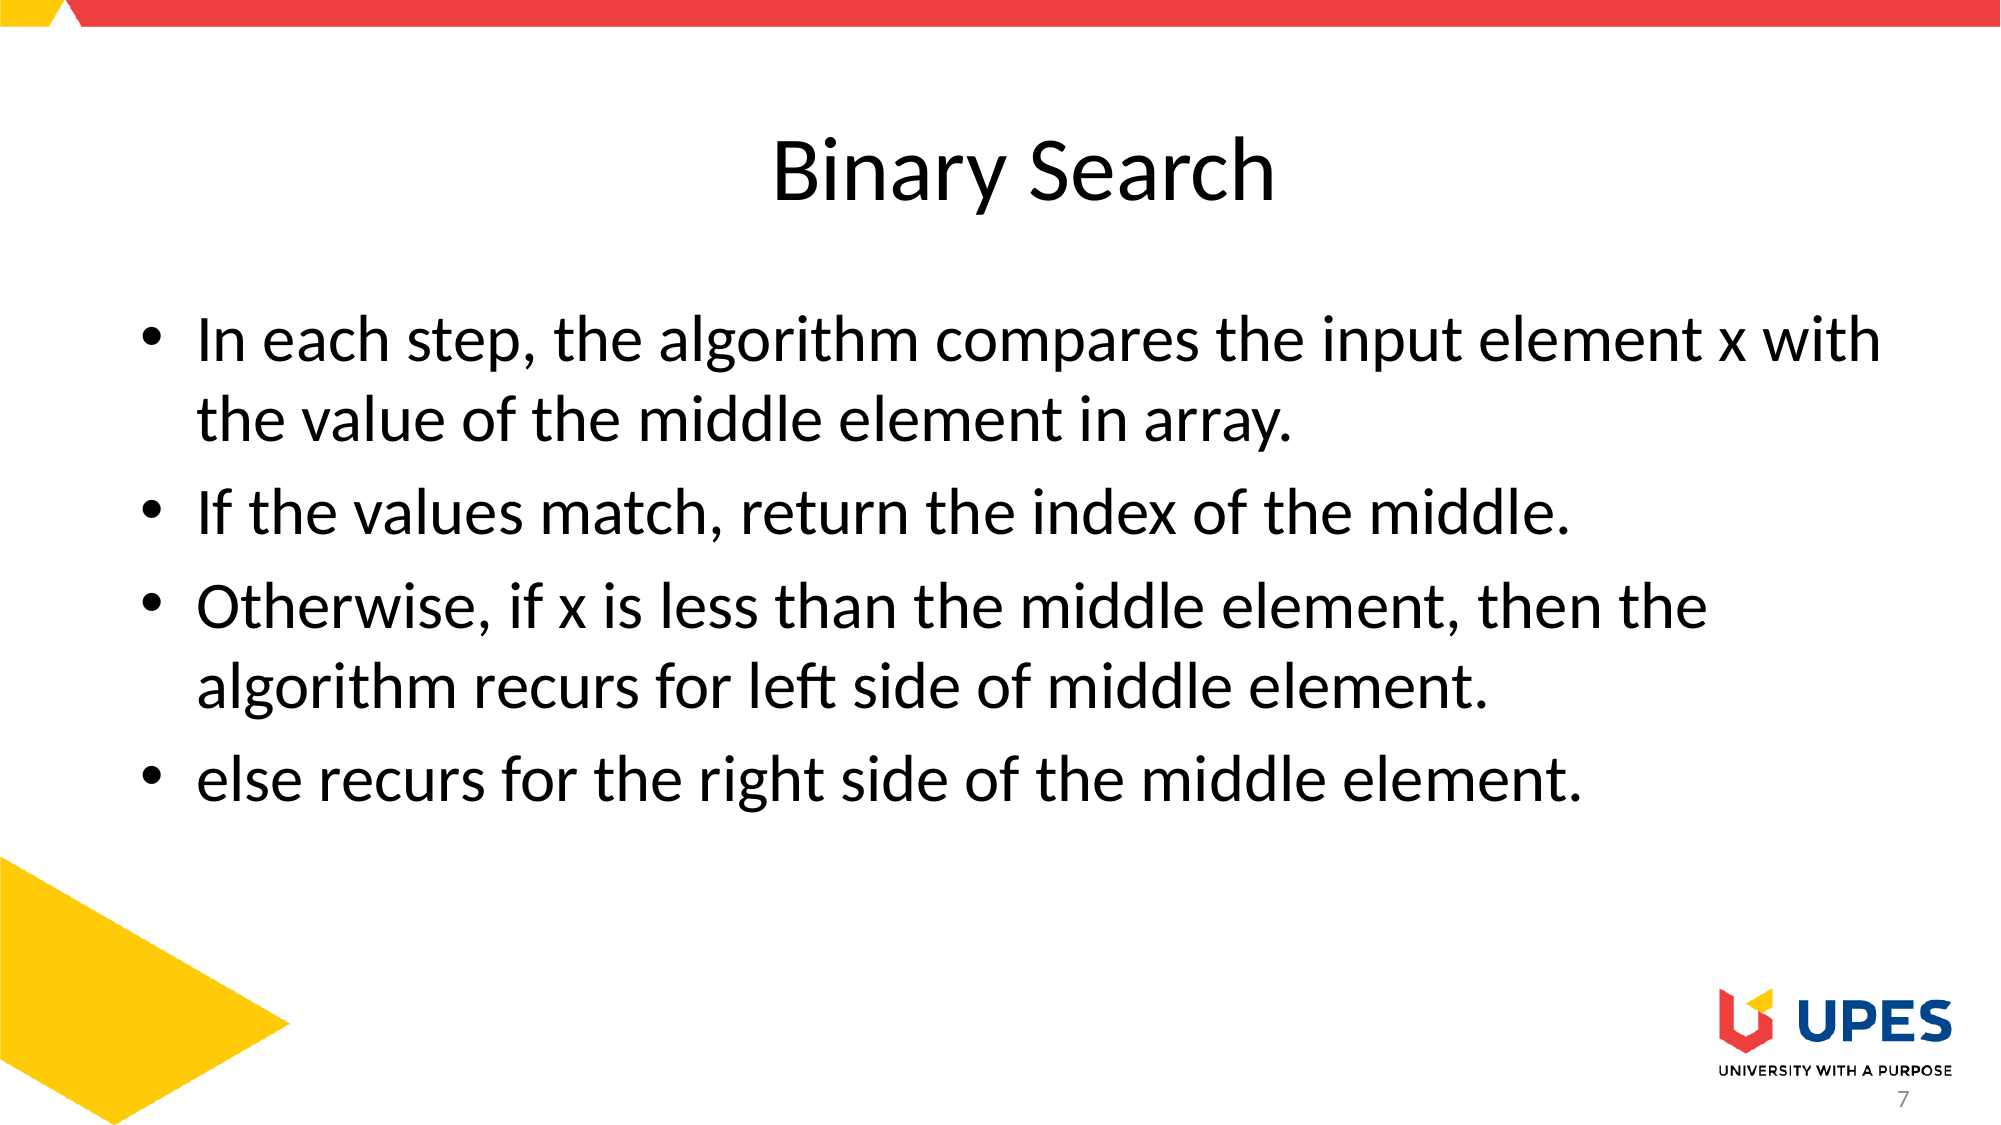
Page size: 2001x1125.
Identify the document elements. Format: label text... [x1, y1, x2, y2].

title Binary Search [125, 70, 1925, 258]
picture [0, 0, 2001, 1125]
list In each step, the algorithm compares the input element x with the value of the middle element in array. If the values match, return the index of the middle. Otherwise, if x is less than the middle element, then the algorithm recurs for left side of middle element. else recurs for the right side of the middle element. [125, 287, 1925, 1030]
